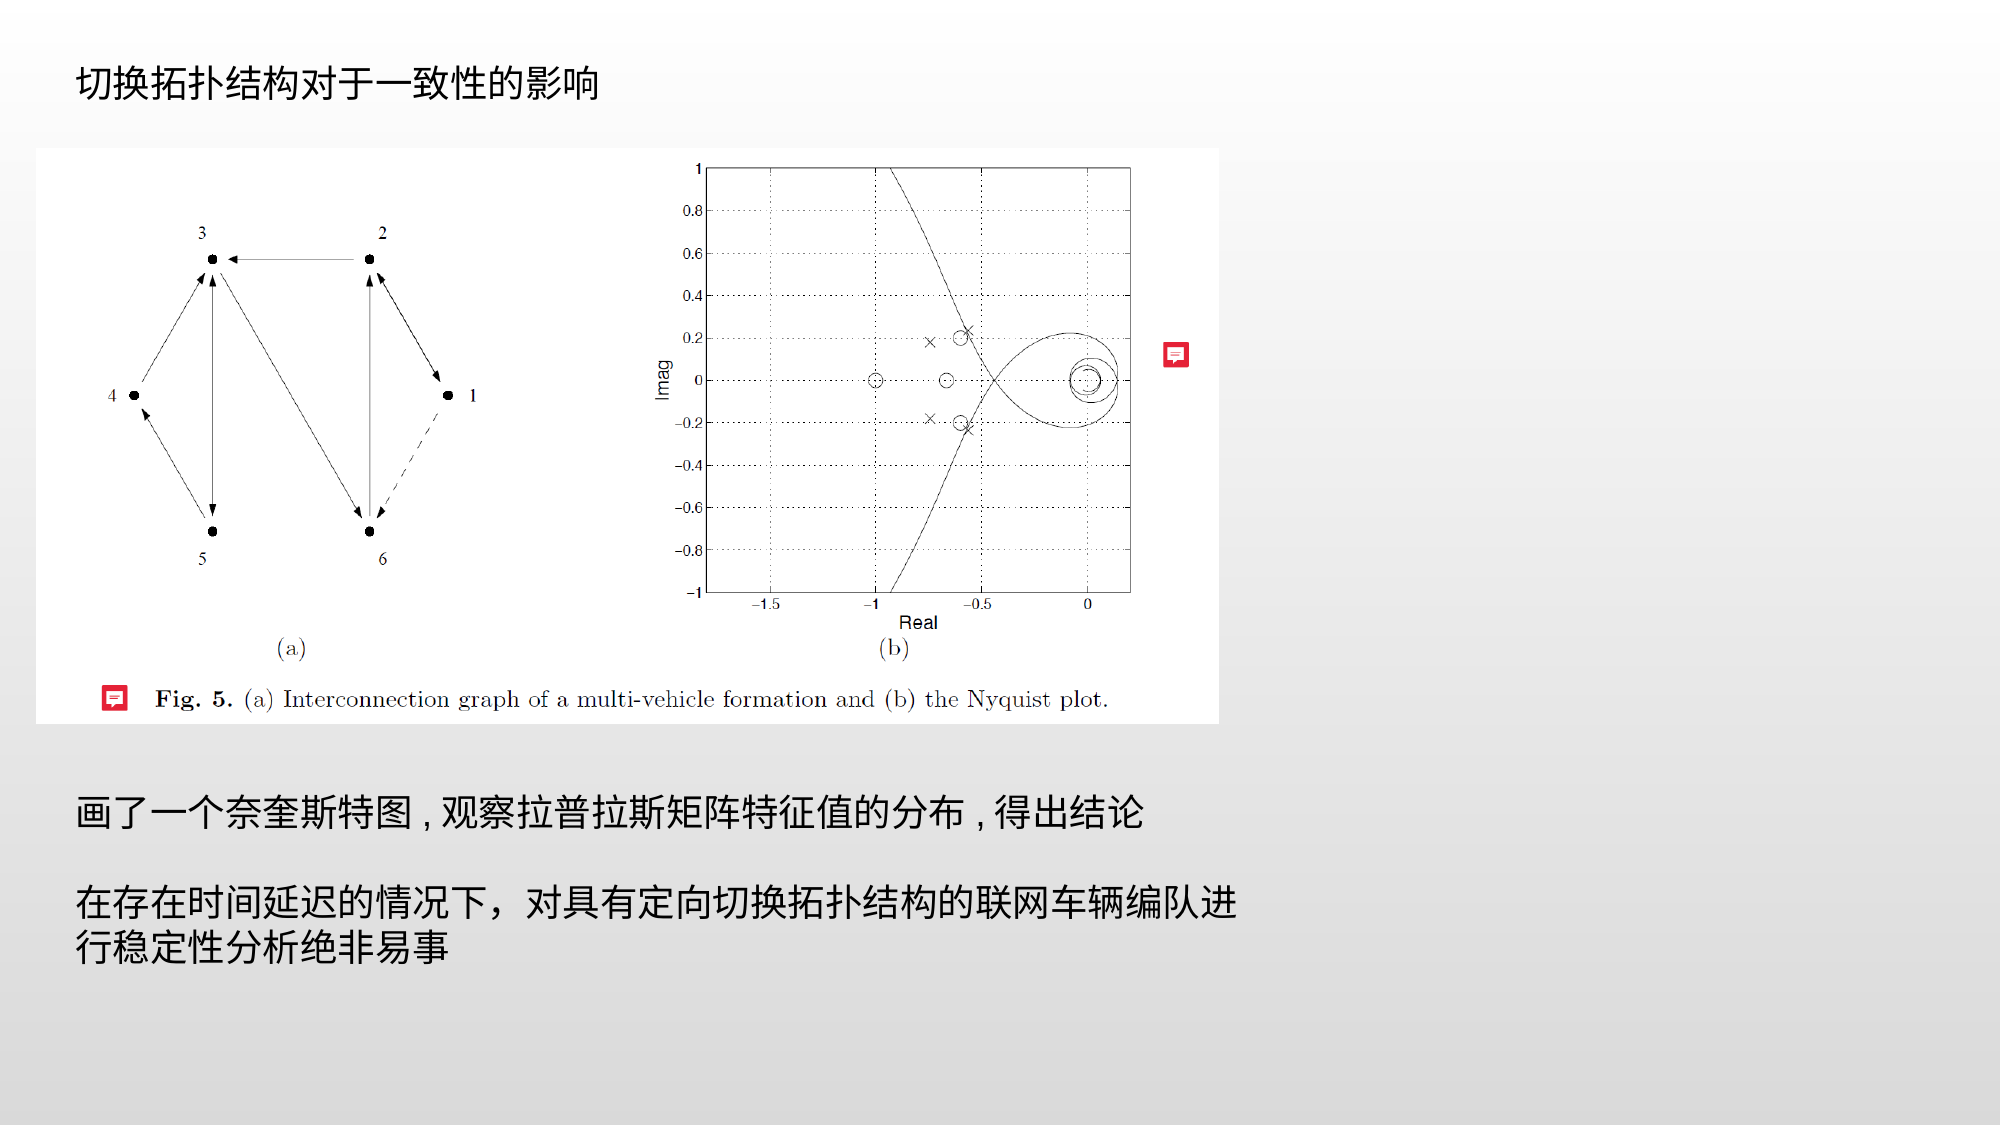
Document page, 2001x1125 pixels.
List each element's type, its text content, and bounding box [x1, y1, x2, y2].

text_box 切换拓扑结构对于一致性的影响 [60, 52, 811, 113]
picture [36, 148, 1219, 724]
text_box 画了一个奈奎斯特图,观察拉普拉斯矩阵特征值的分布,得出结论 在存在时间延迟的情况下，对具有定向切换拓扑结构的联网车辆编队进行稳定性分析绝非易事 [60, 781, 1288, 977]
